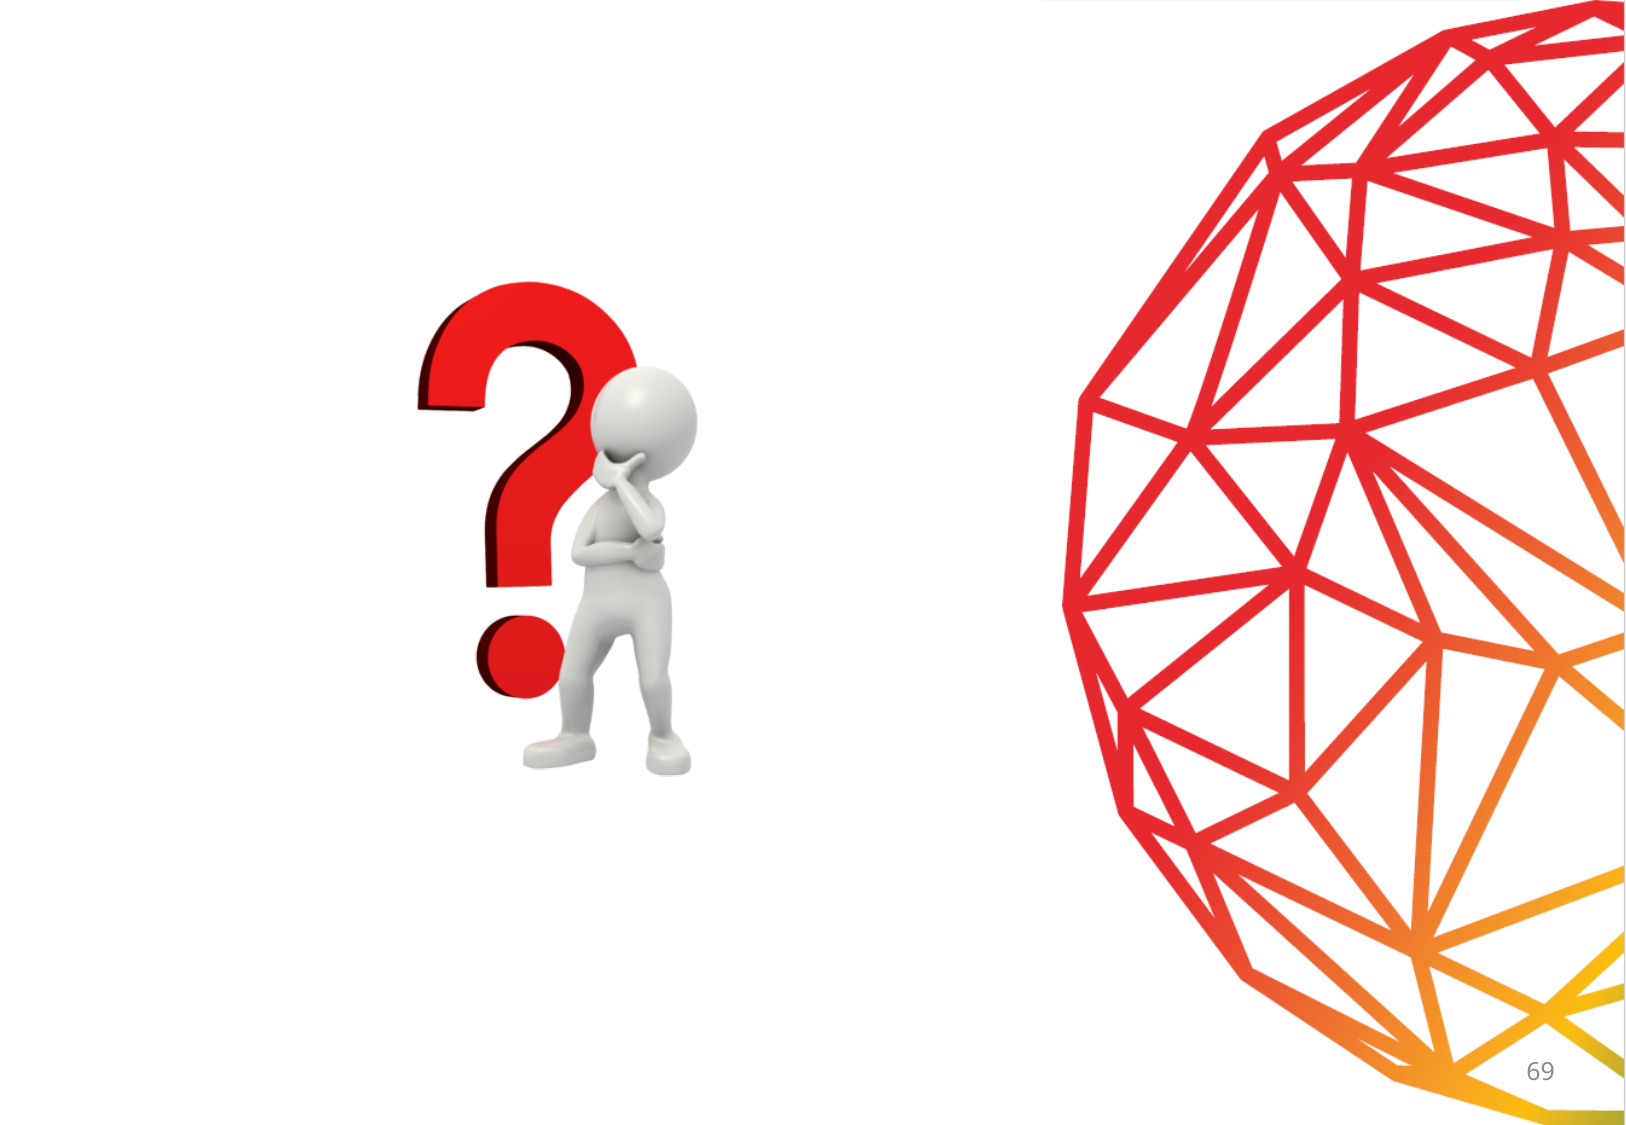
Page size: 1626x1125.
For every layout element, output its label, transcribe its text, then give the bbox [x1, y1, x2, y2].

picture [1041, 0, 1626, 1125]
picture [356, 272, 865, 853]
slide_number 69 [1204, 1042, 1570, 1103]
